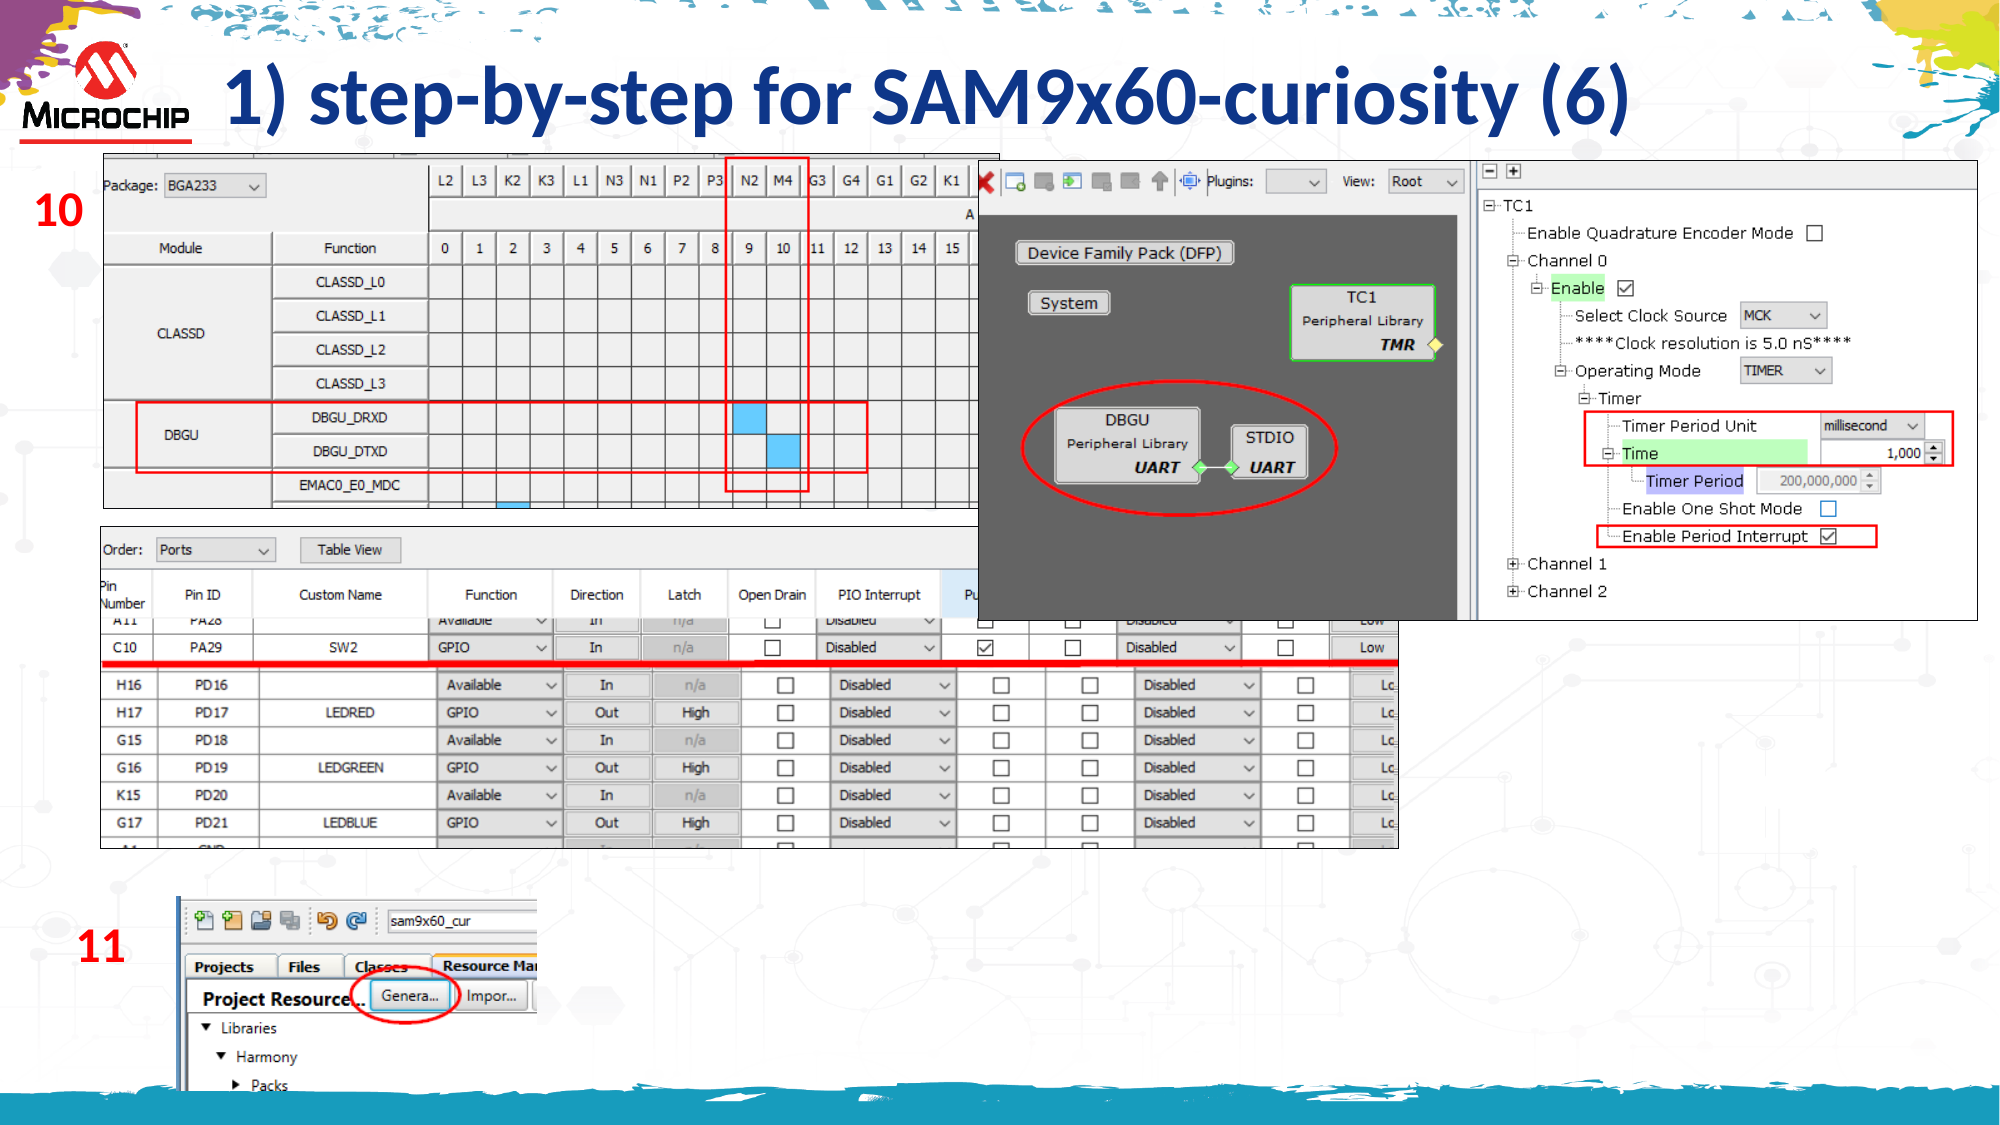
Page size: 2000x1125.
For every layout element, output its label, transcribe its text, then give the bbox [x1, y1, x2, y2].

text_box 10 [6, 168, 98, 244]
text_box 11 [48, 905, 153, 980]
title 1) step-by-step for SAM9x60-curiosity (6) [201, 31, 1922, 136]
picture [0, 0, 2000, 1125]
text_box [55, 244, 1978, 1047]
